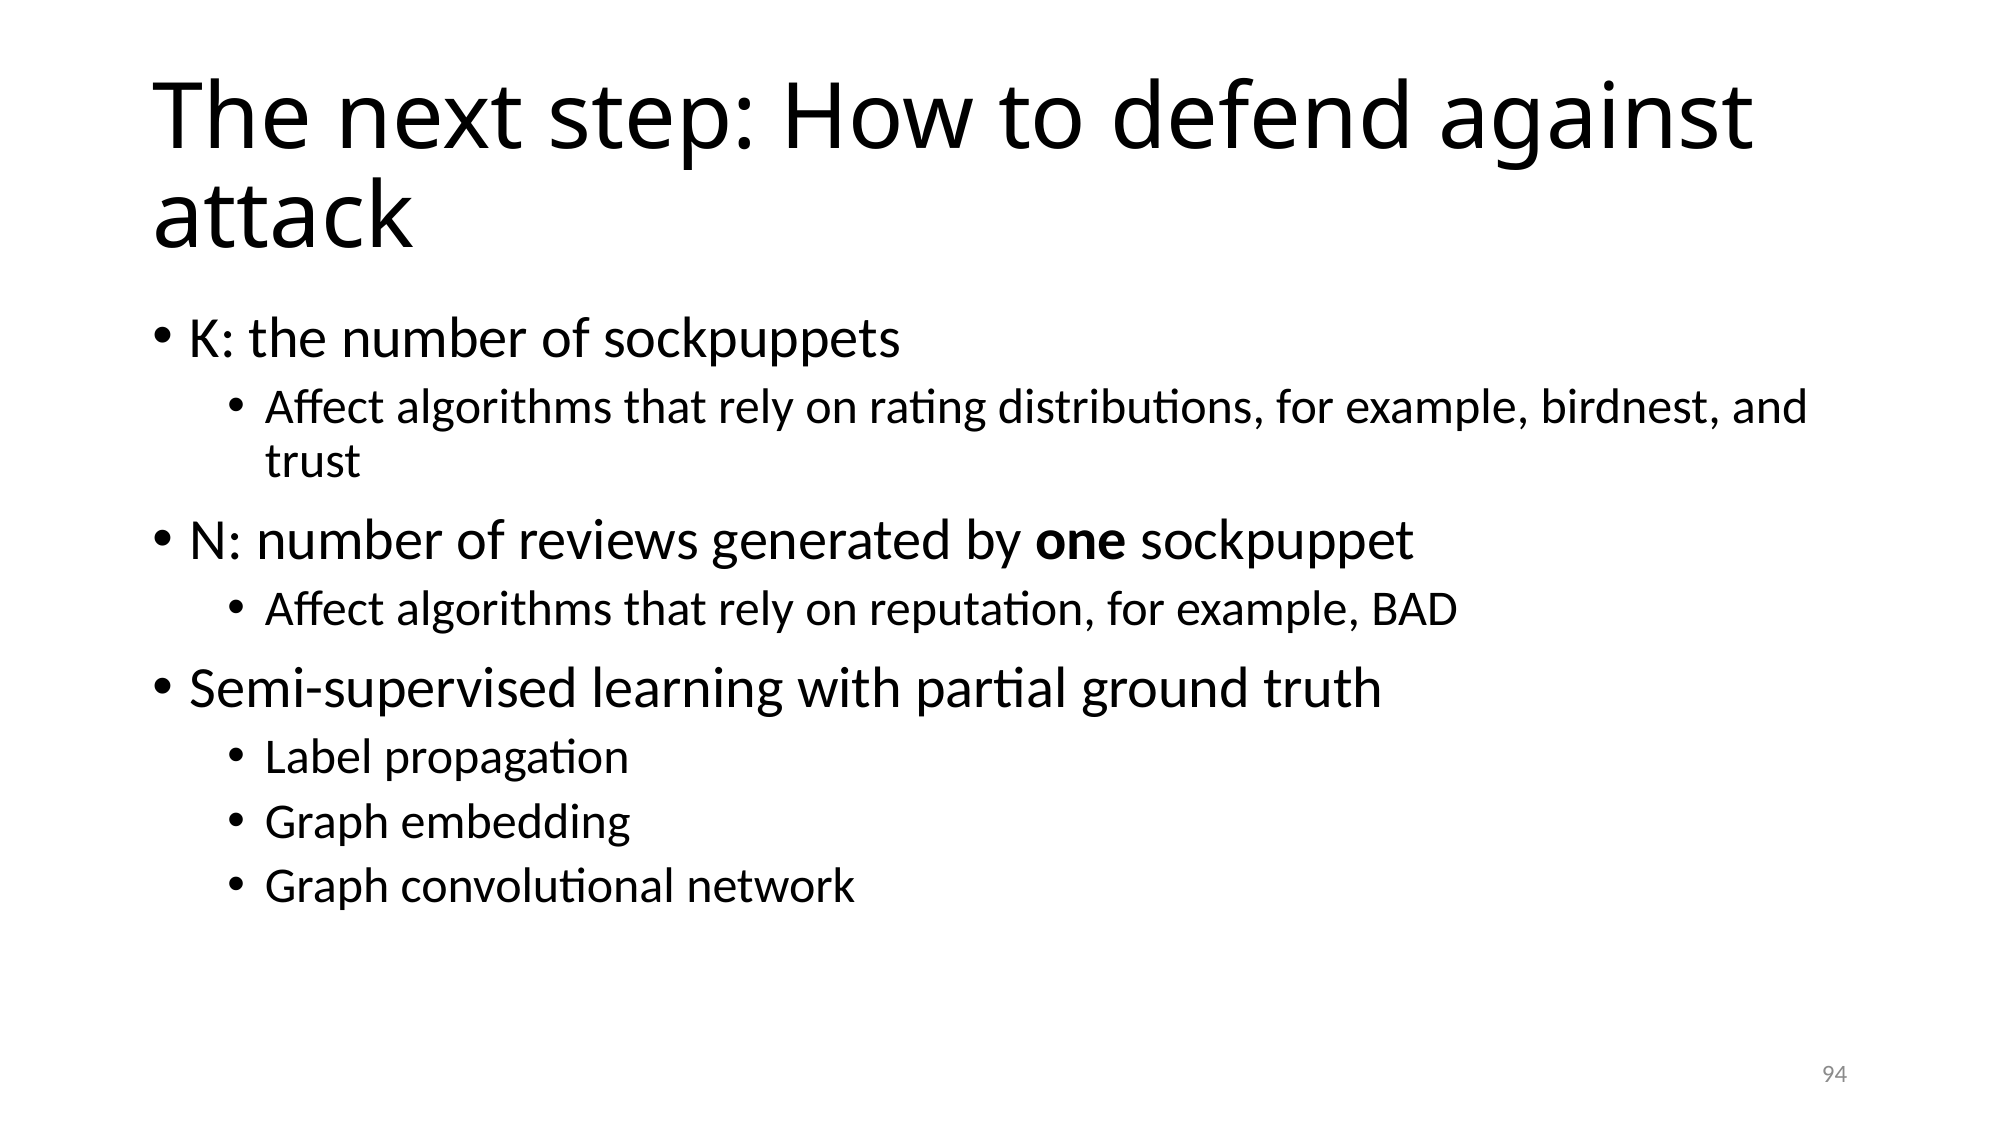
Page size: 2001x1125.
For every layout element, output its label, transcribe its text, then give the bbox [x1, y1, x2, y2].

title The next step: How to defend against attack [137, 59, 1863, 278]
list K: the number of sockpuppets Affect algorithms that rely on rating distributions, for example, birdnest, and trust N: number of reviews generated by one sockpuppet Affect algorithms that rely on reputation, for example, BAD Semi-supervised learning with partial ground truth Label propagation Graph embedding Graph convolutional network [137, 299, 1863, 1014]
slide_number 94 [1412, 1042, 1863, 1103]
